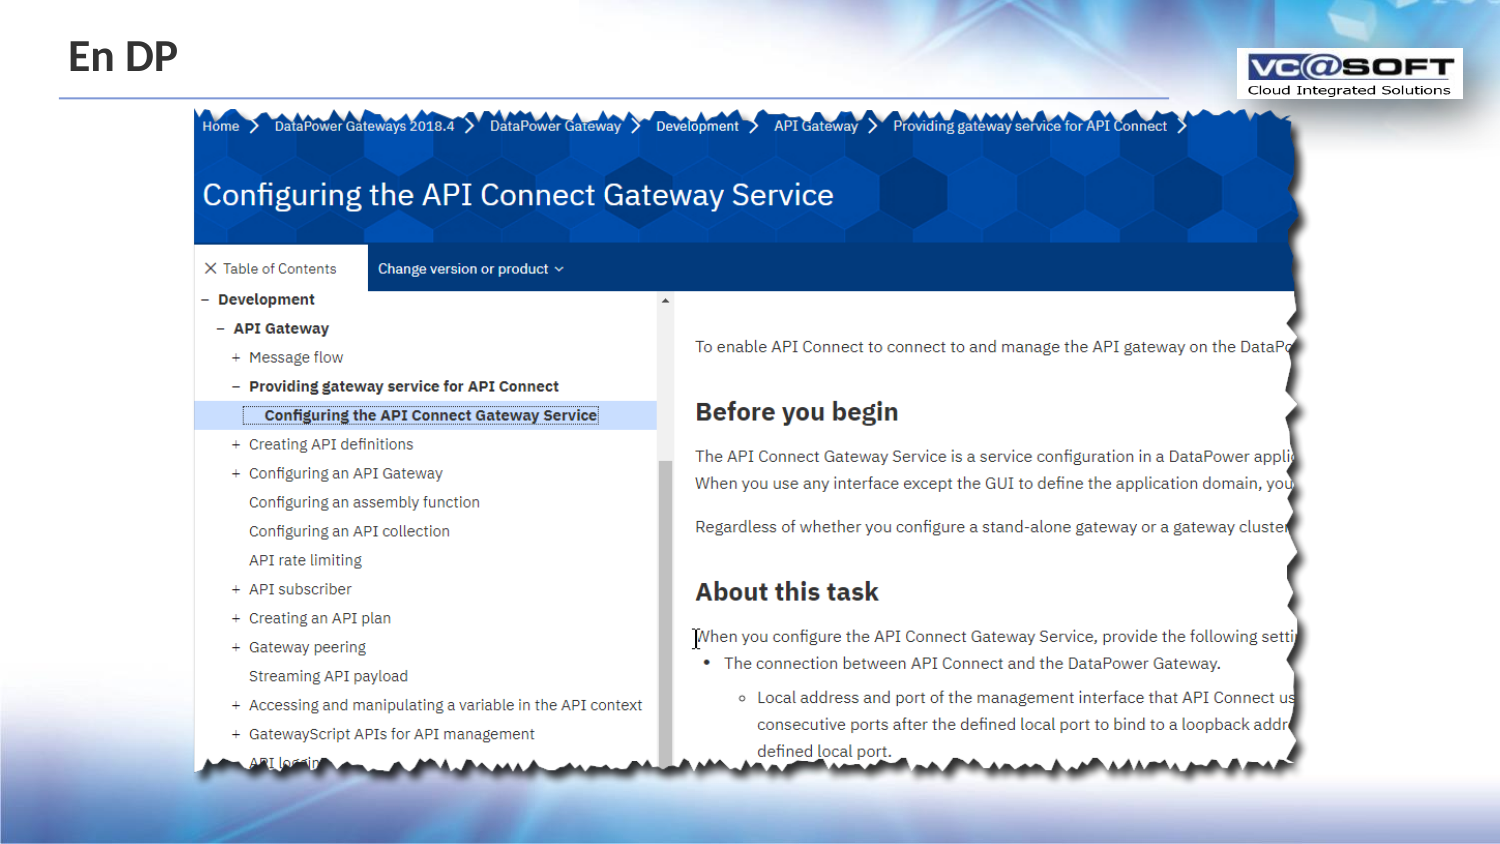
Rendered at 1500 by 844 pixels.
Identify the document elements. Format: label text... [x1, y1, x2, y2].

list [191, 107, 1315, 790]
picture [579, 0, 1500, 150]
title En DP [52, 23, 1190, 83]
picture [0, 663, 1500, 844]
